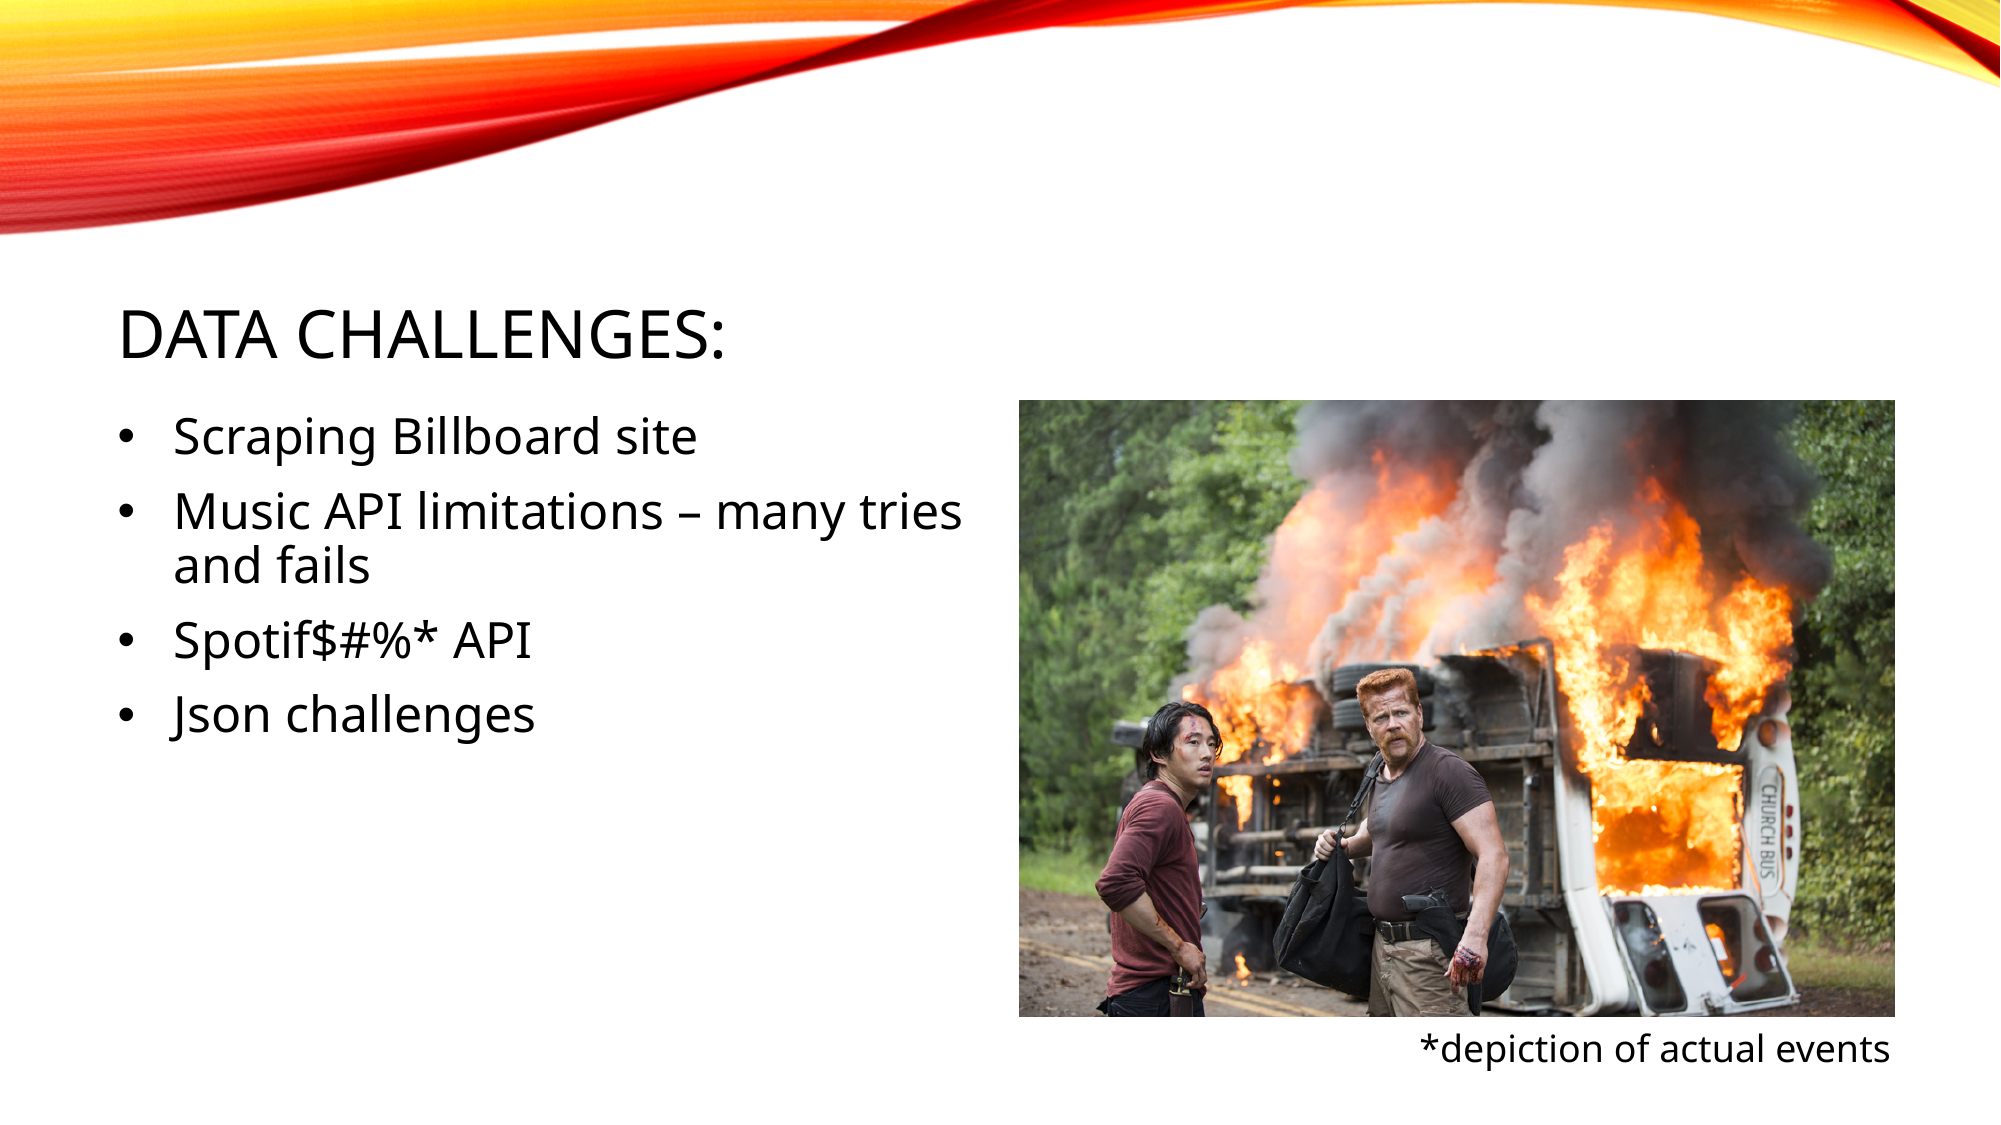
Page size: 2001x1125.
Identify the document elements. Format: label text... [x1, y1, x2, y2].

picture [1018, 400, 1895, 1018]
picture [0, 0, 2000, 237]
title Data challenges: [102, 118, 1231, 381]
list Scraping Billboard site Music API limitations – many tries and fails Spotif$#%* API Json challenges [102, 403, 1018, 1017]
text_box *depiction of actual events [1404, 1018, 1907, 1078]
